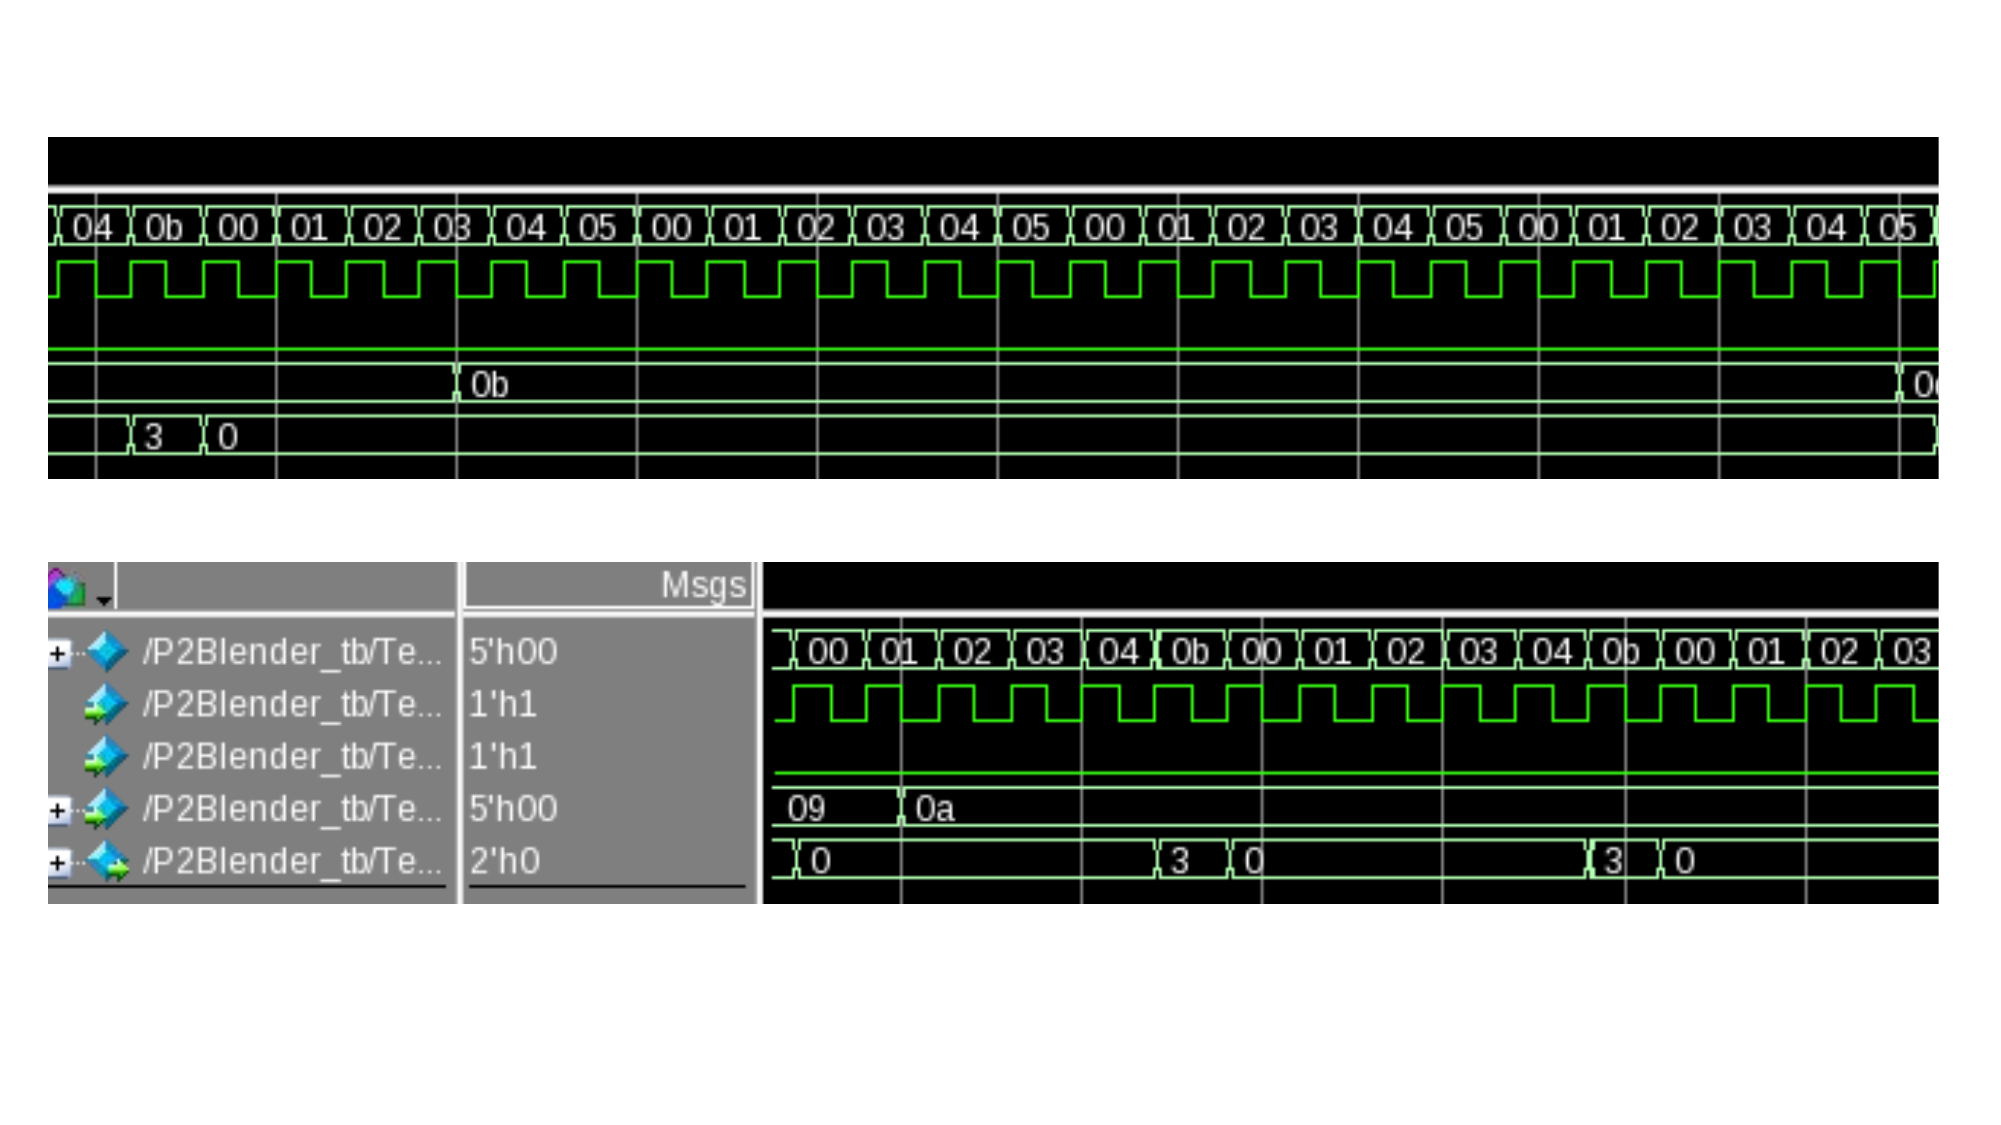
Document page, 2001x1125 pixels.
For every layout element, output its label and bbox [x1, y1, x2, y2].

picture [47, 137, 1939, 479]
picture [47, 562, 1939, 904]
